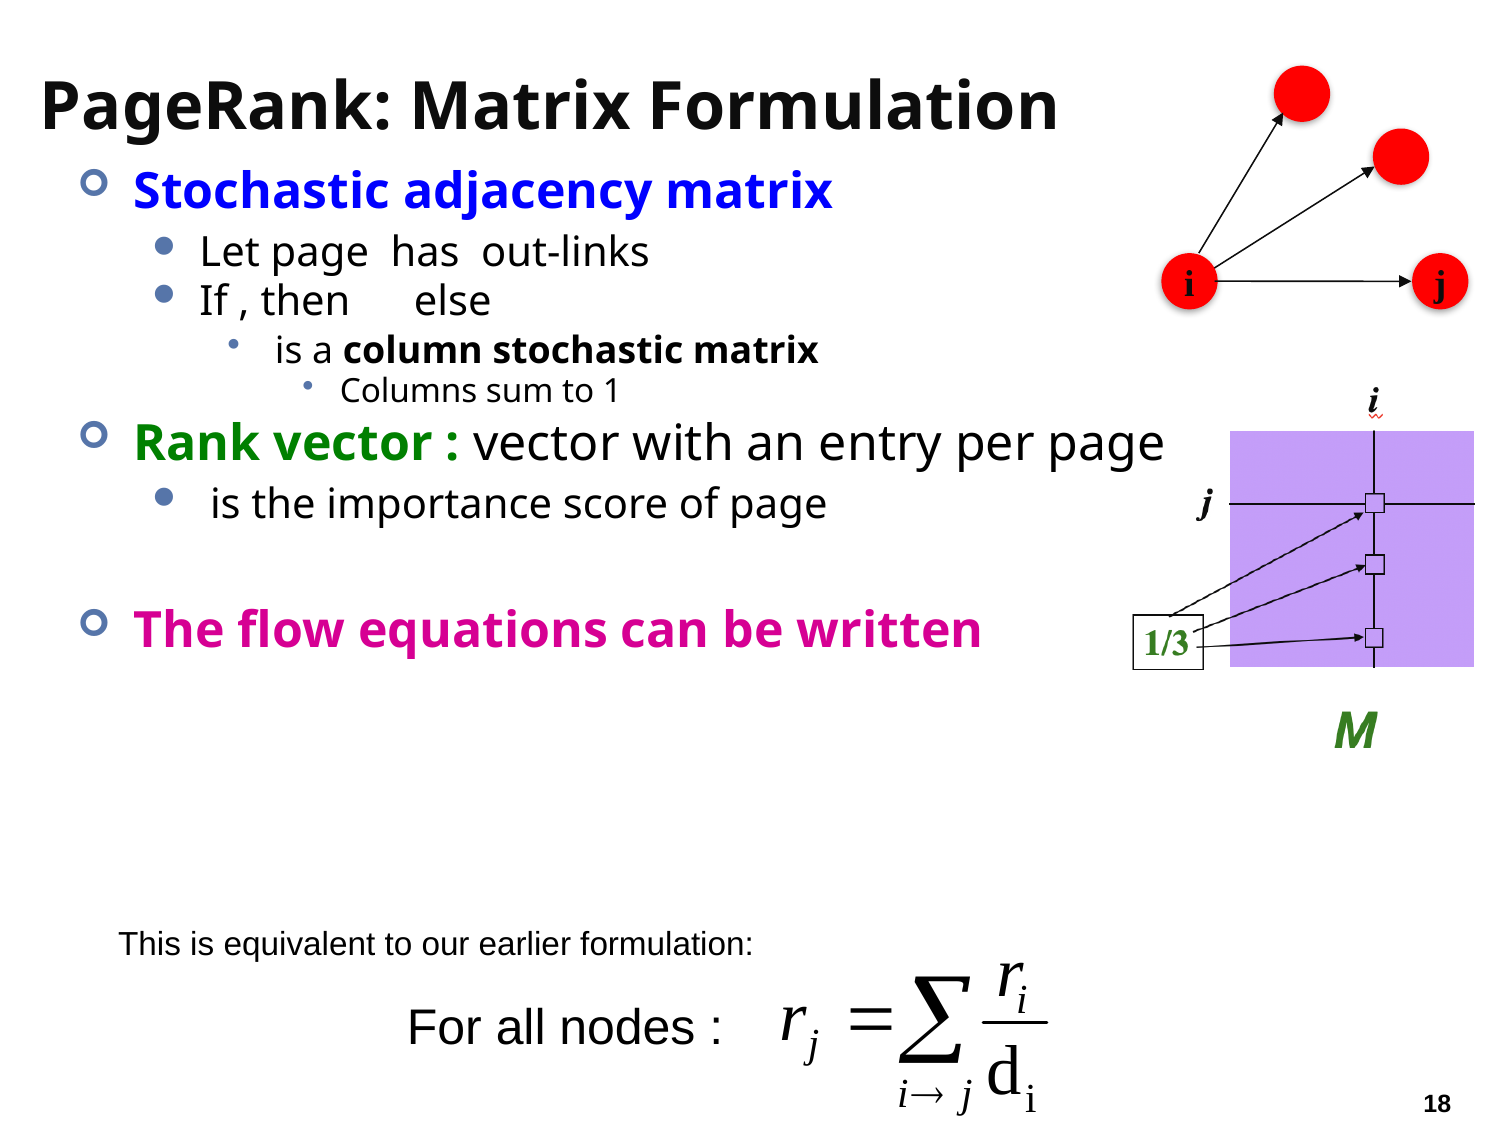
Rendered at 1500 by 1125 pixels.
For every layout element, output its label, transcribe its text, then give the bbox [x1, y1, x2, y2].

title PageRank: Matrix Formulation [24, 18, 1451, 188]
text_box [1161, 65, 1469, 310]
slide_number 18 [1345, 1080, 1467, 1125]
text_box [768, 928, 1063, 1125]
text_box This is equivalent to our earlier formulation: [103, 914, 771, 970]
picture [1109, 378, 1488, 769]
